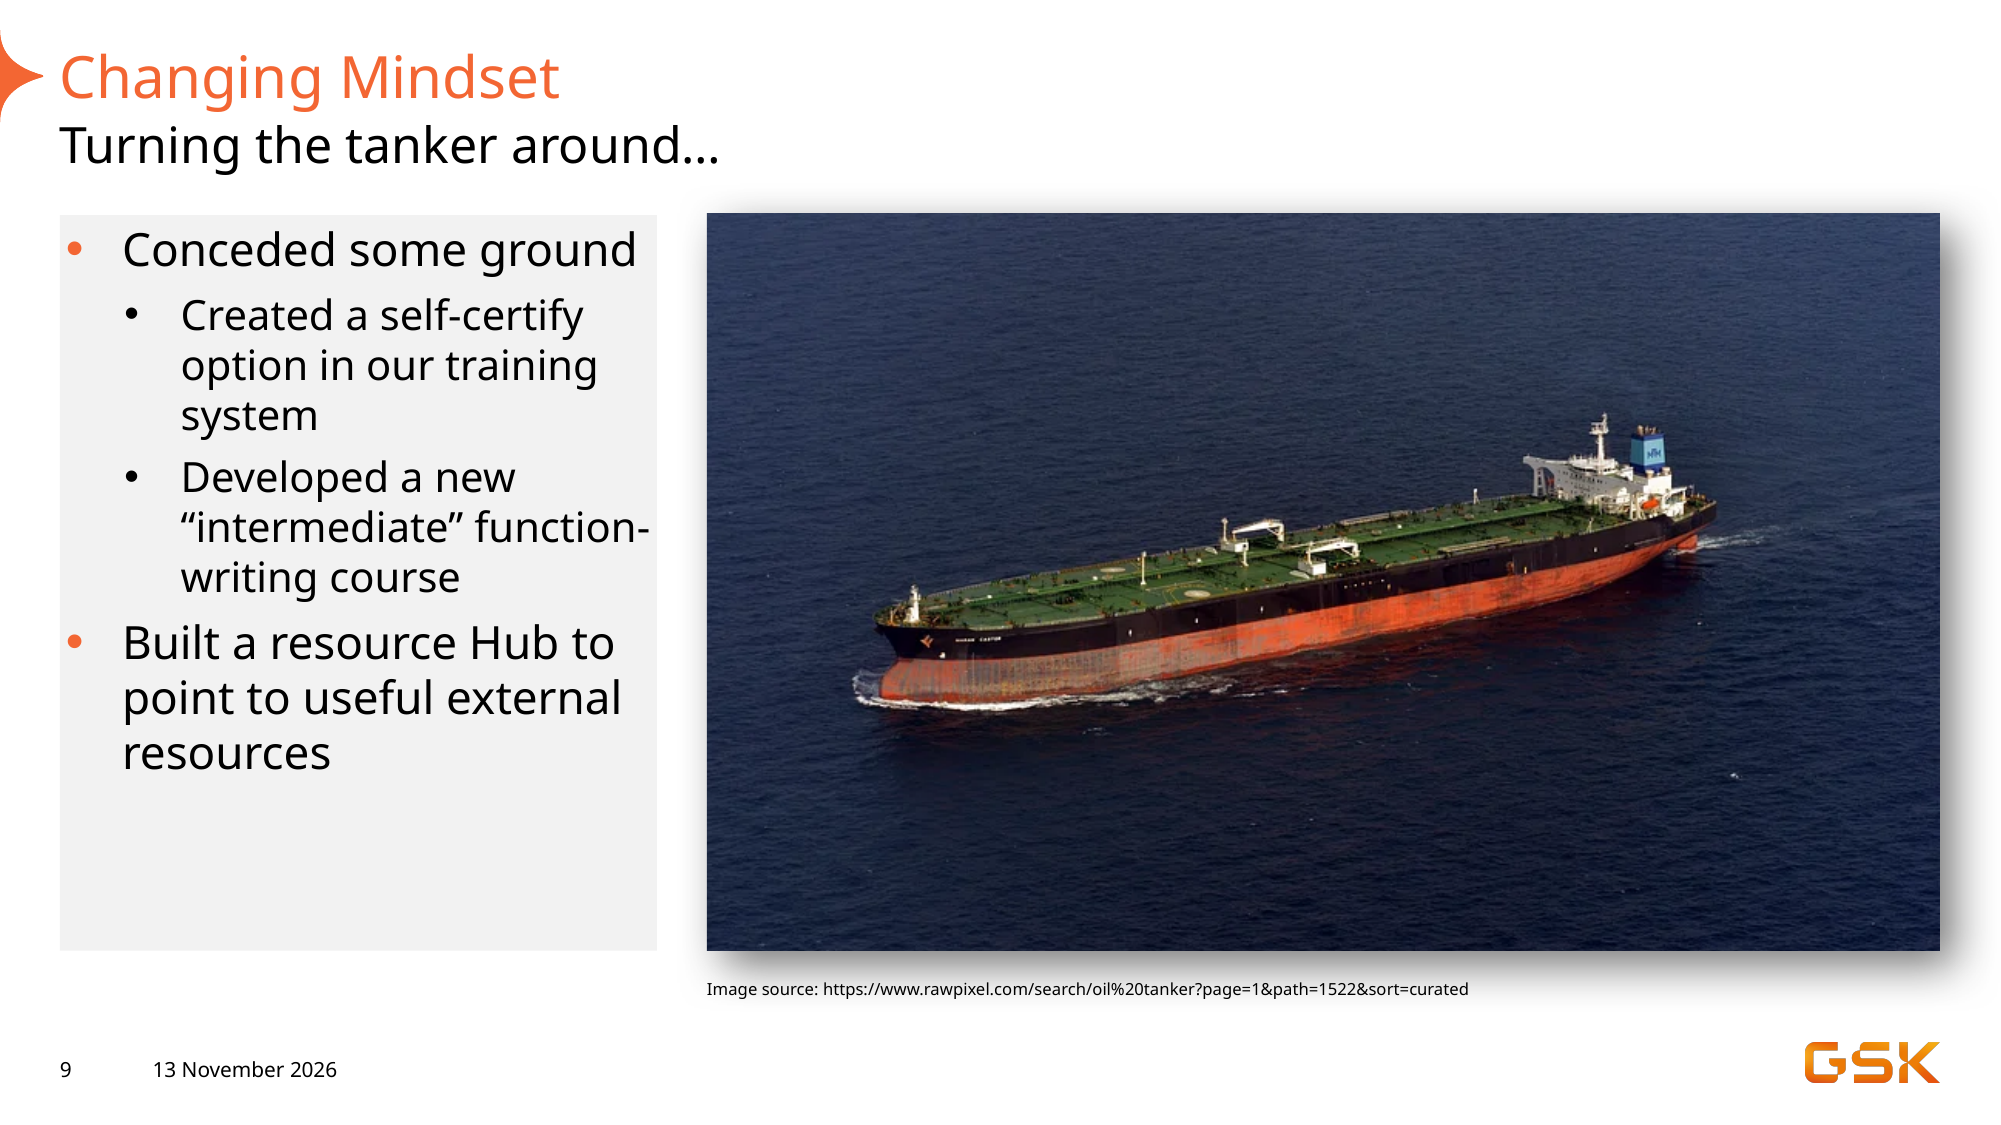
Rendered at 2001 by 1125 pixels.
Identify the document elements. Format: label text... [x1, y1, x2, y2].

list Conceded some ground Created a self-certify option in our training system Developed a new “intermediate” function-writing course Built a resource Hub to point to useful external resources [59, 215, 657, 951]
picture [1805, 1042, 1940, 1083]
slide_number 9 [59, 1040, 149, 1085]
subtitle Turning the tanker around… [59, 113, 1940, 172]
list Image source: https://www.rawpixel.com/search/oil%20tanker?page=1&path=1522&sort=curated [706, 958, 1940, 1000]
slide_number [152, 1040, 609, 1085]
title Changing Mindset [59, 39, 1940, 111]
picture [706, 213, 1941, 951]
